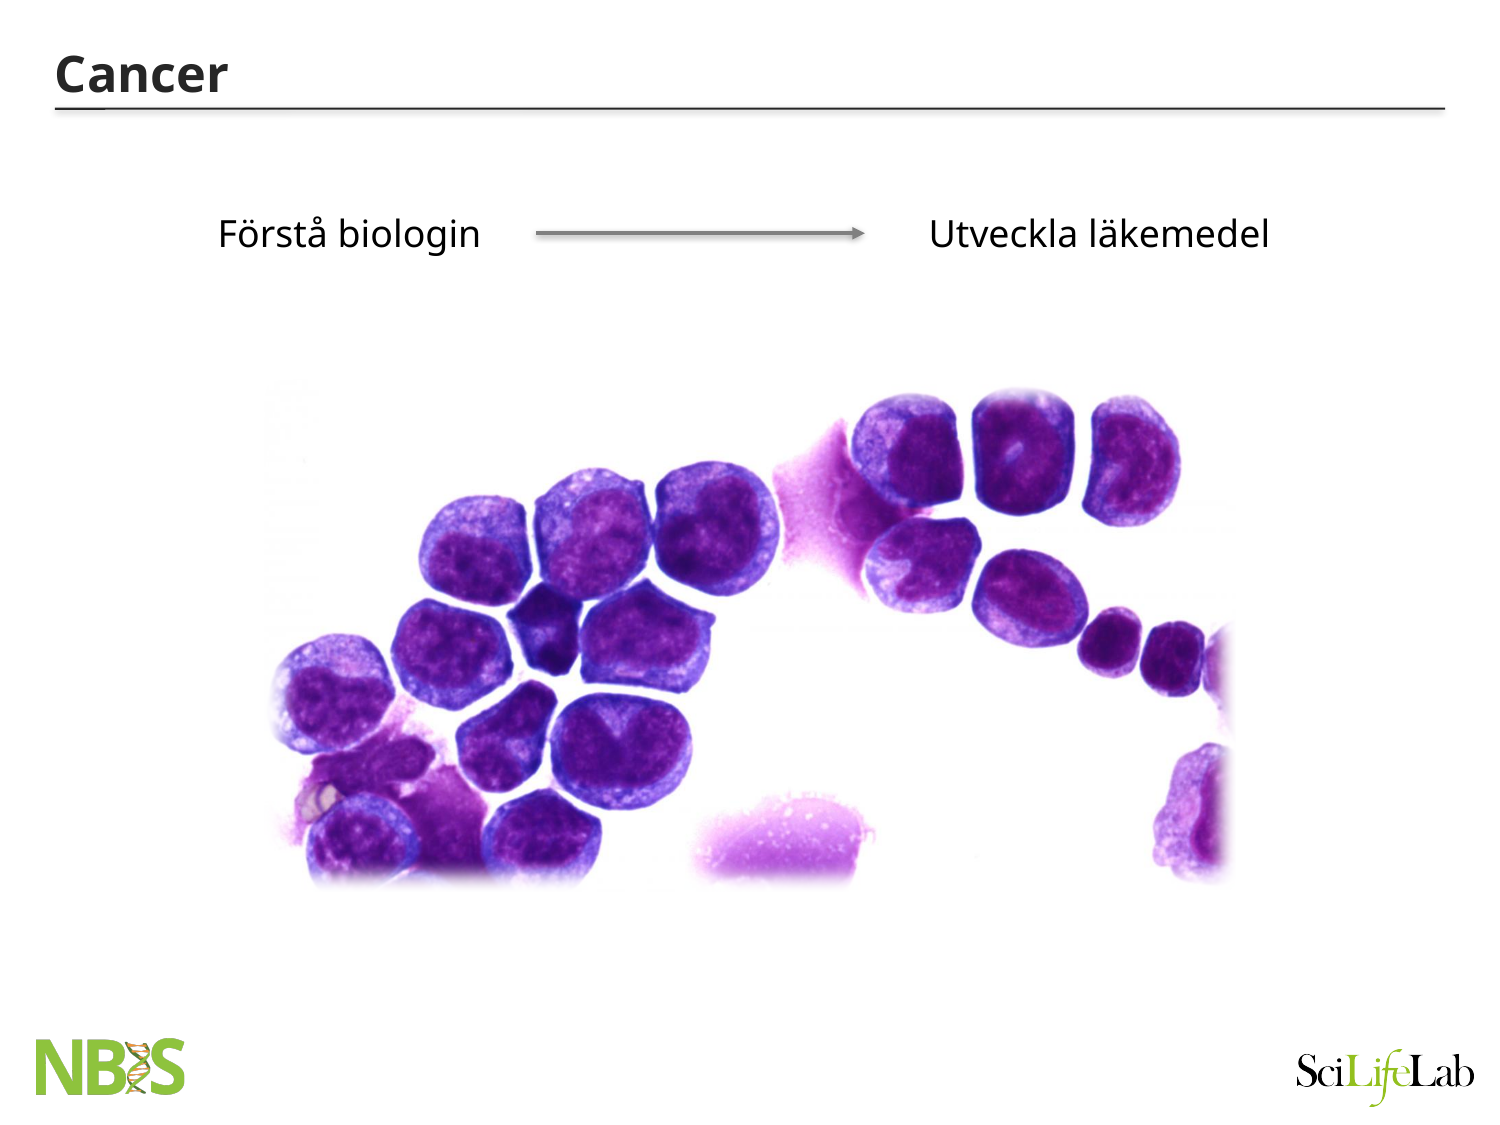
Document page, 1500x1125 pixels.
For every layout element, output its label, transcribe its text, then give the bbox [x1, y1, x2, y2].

picture [263, 379, 1236, 892]
text_box Utveckla läkemedel [913, 202, 1286, 263]
title Cancer [54, 34, 1447, 111]
text_box Förstå biologin [202, 202, 497, 263]
picture [1297, 1049, 1474, 1107]
